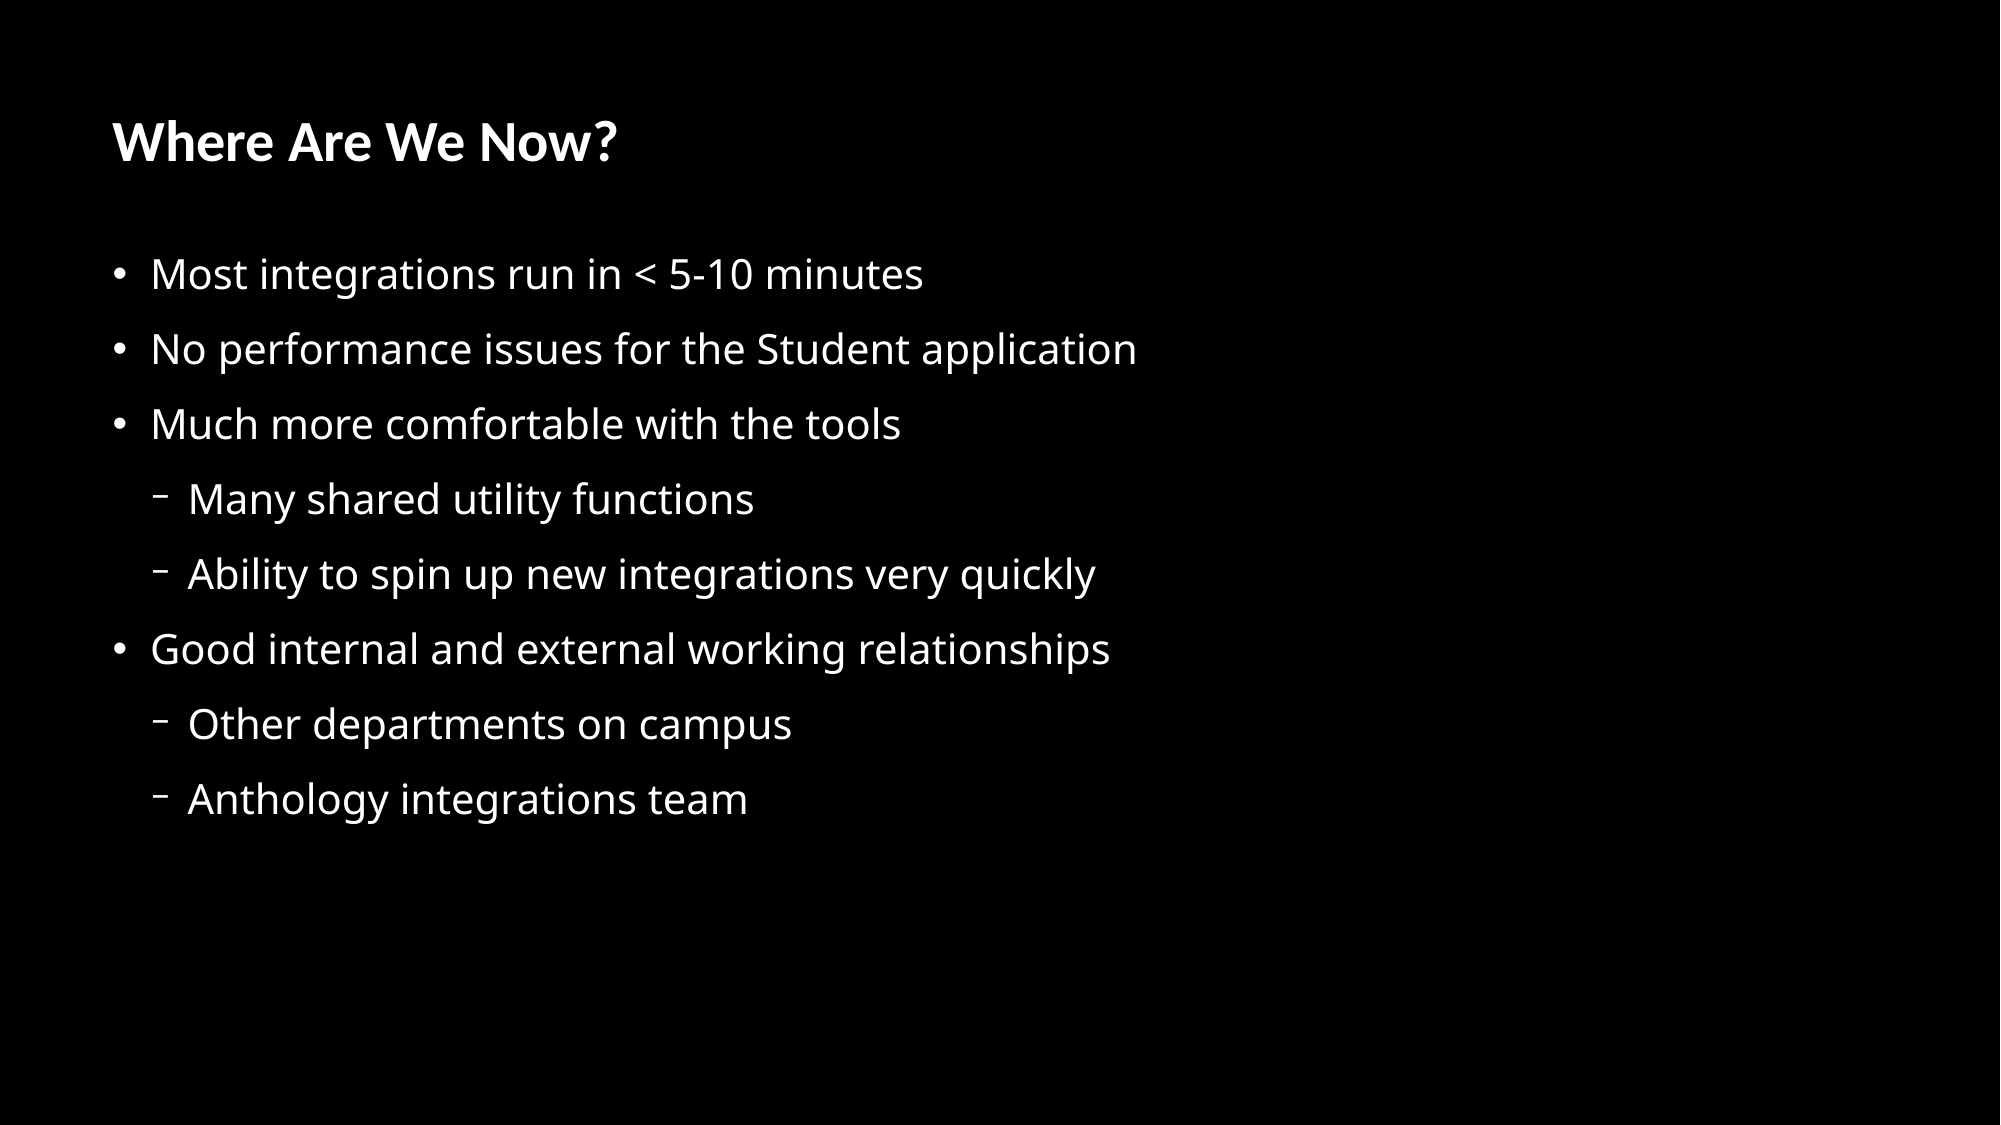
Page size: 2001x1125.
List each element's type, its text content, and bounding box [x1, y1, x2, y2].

title Where Are We Now? [112, 47, 1888, 173]
list Most integrations run in < 5-10 minutes No performance issues for the Student application Much more comfortable with the tools Many shared utility functions Ability to spin up new integrations very quickly Good internal and external working relationships Other departments on campus Anthology integrations team [112, 248, 1888, 1015]
